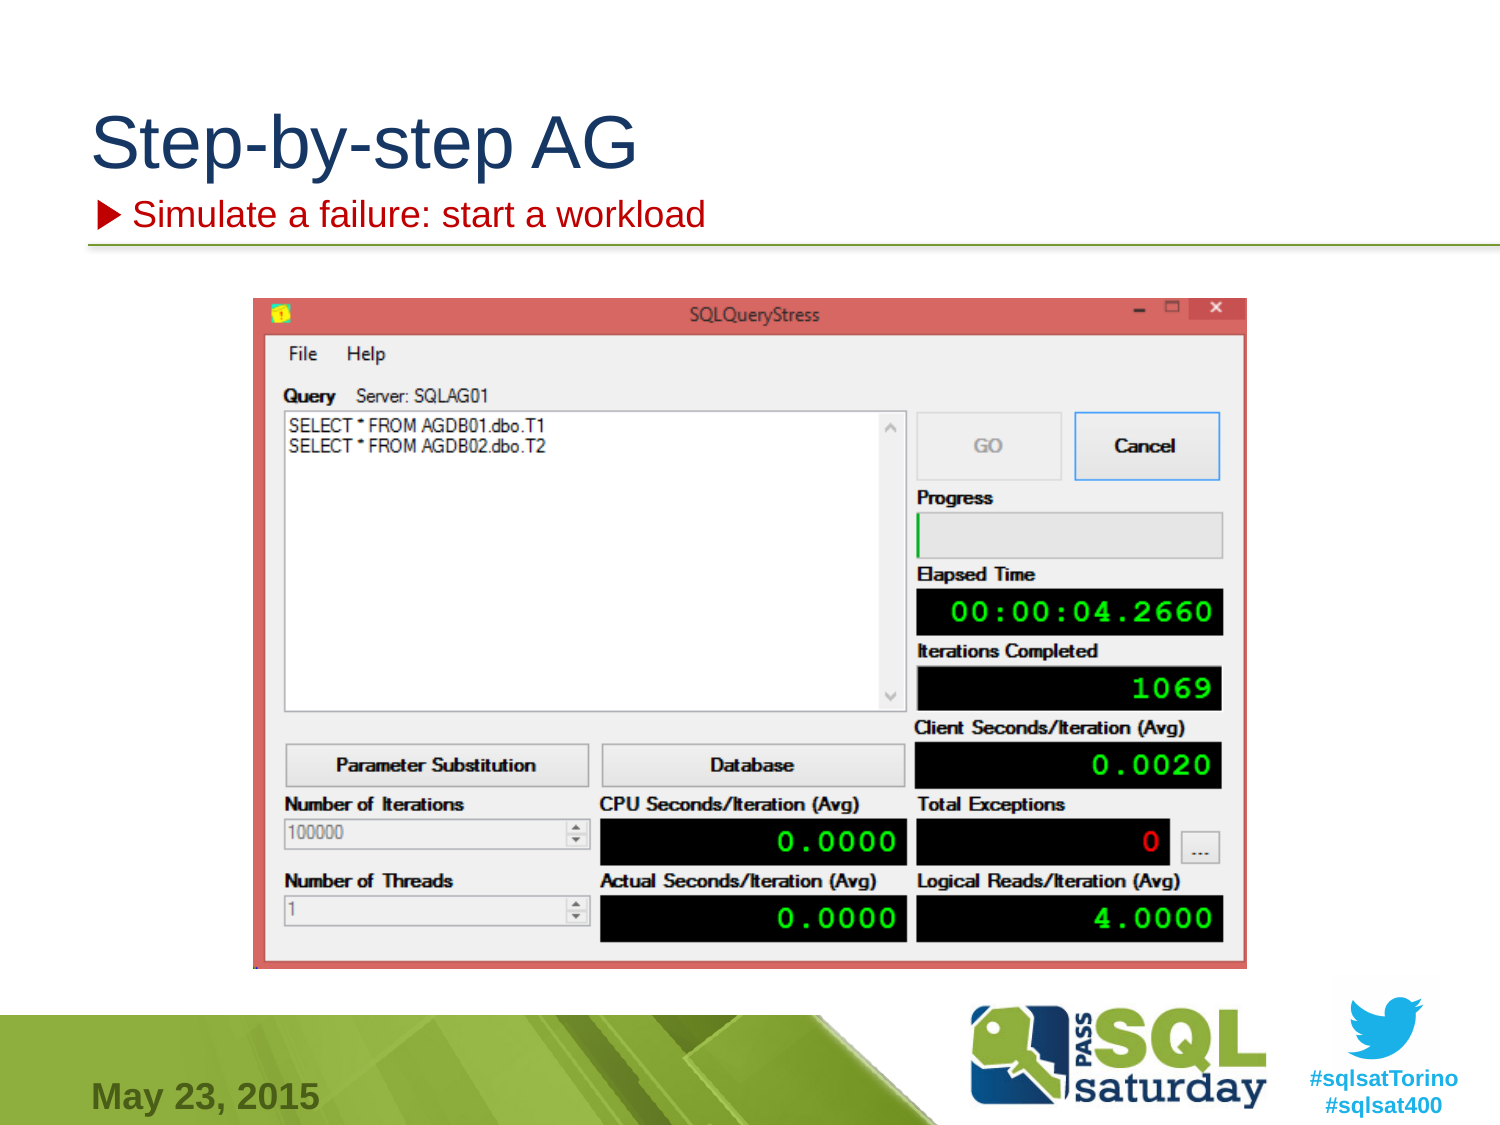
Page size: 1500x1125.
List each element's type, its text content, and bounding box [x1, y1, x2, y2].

picture [0, 977, 1282, 1125]
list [253, 298, 1247, 970]
list Simulate a failure: start a workload [117, 179, 1425, 245]
picture [1332, 974, 1439, 1082]
title Step-by-step AG [75, 45, 1425, 233]
